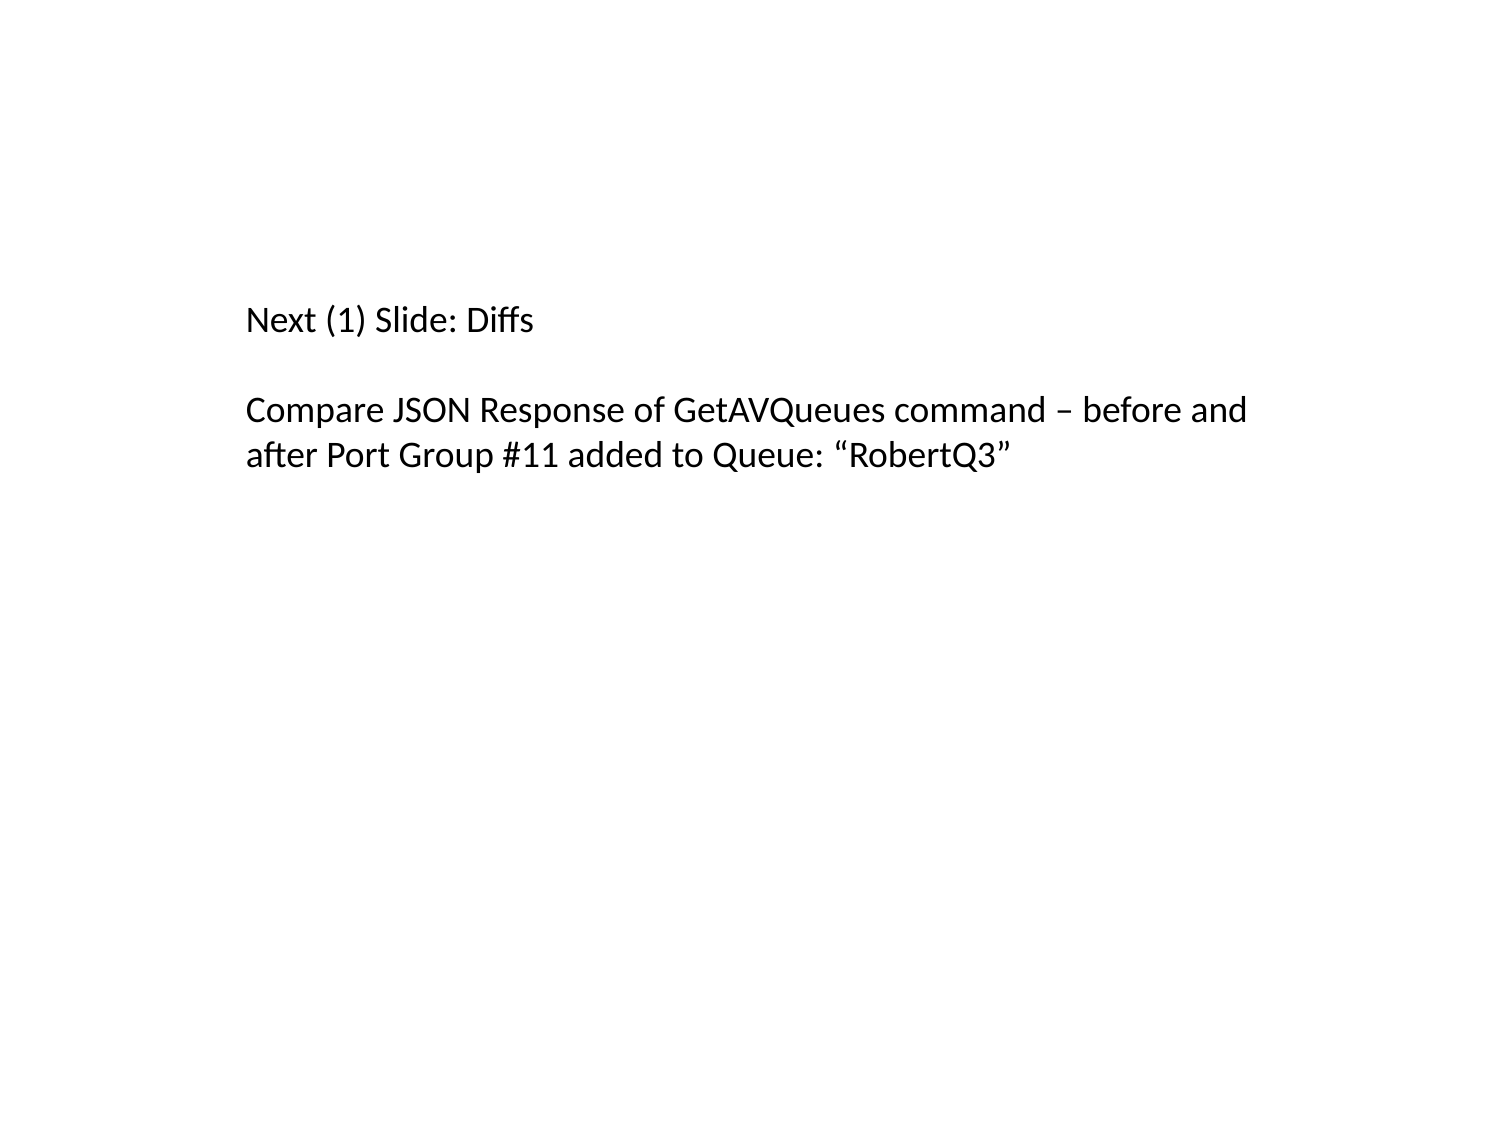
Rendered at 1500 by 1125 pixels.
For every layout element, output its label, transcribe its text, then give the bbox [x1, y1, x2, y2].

text_box Next (1) Slide: Diffs Compare JSON Response of GetAVQueues command – before and after Port Group #11 added to Queue: “RobertQ3” [231, 287, 1330, 483]
